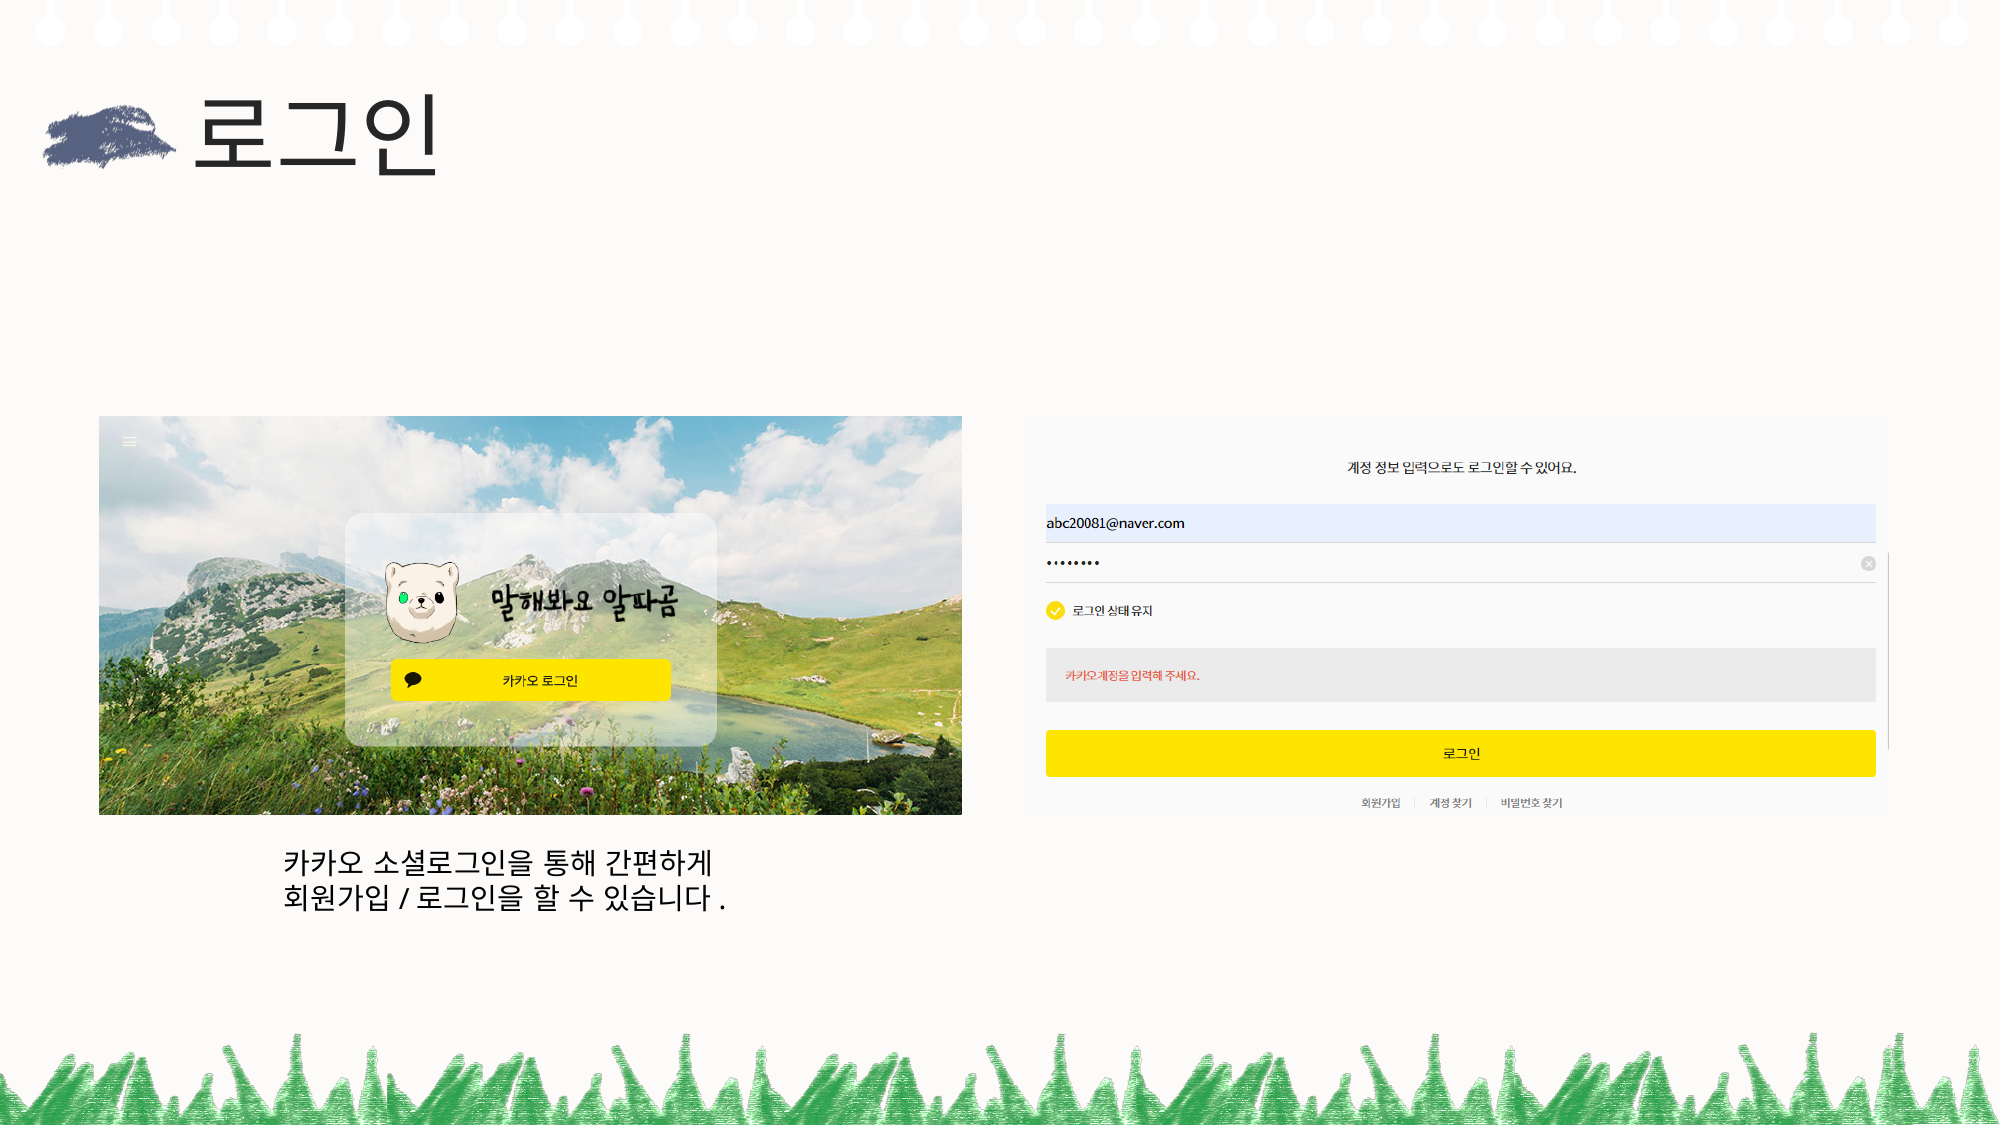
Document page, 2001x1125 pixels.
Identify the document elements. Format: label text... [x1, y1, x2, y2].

text_box 카카오 소셜로그인을 통해 간편하게 회원가입/로그인을 할 수 있습니다. [269, 837, 792, 923]
picture [47, 64, 177, 205]
picture [99, 416, 962, 815]
text_box 로그인 [177, 71, 1472, 197]
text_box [0, 1031, 2000, 1125]
picture [1026, 416, 1889, 815]
